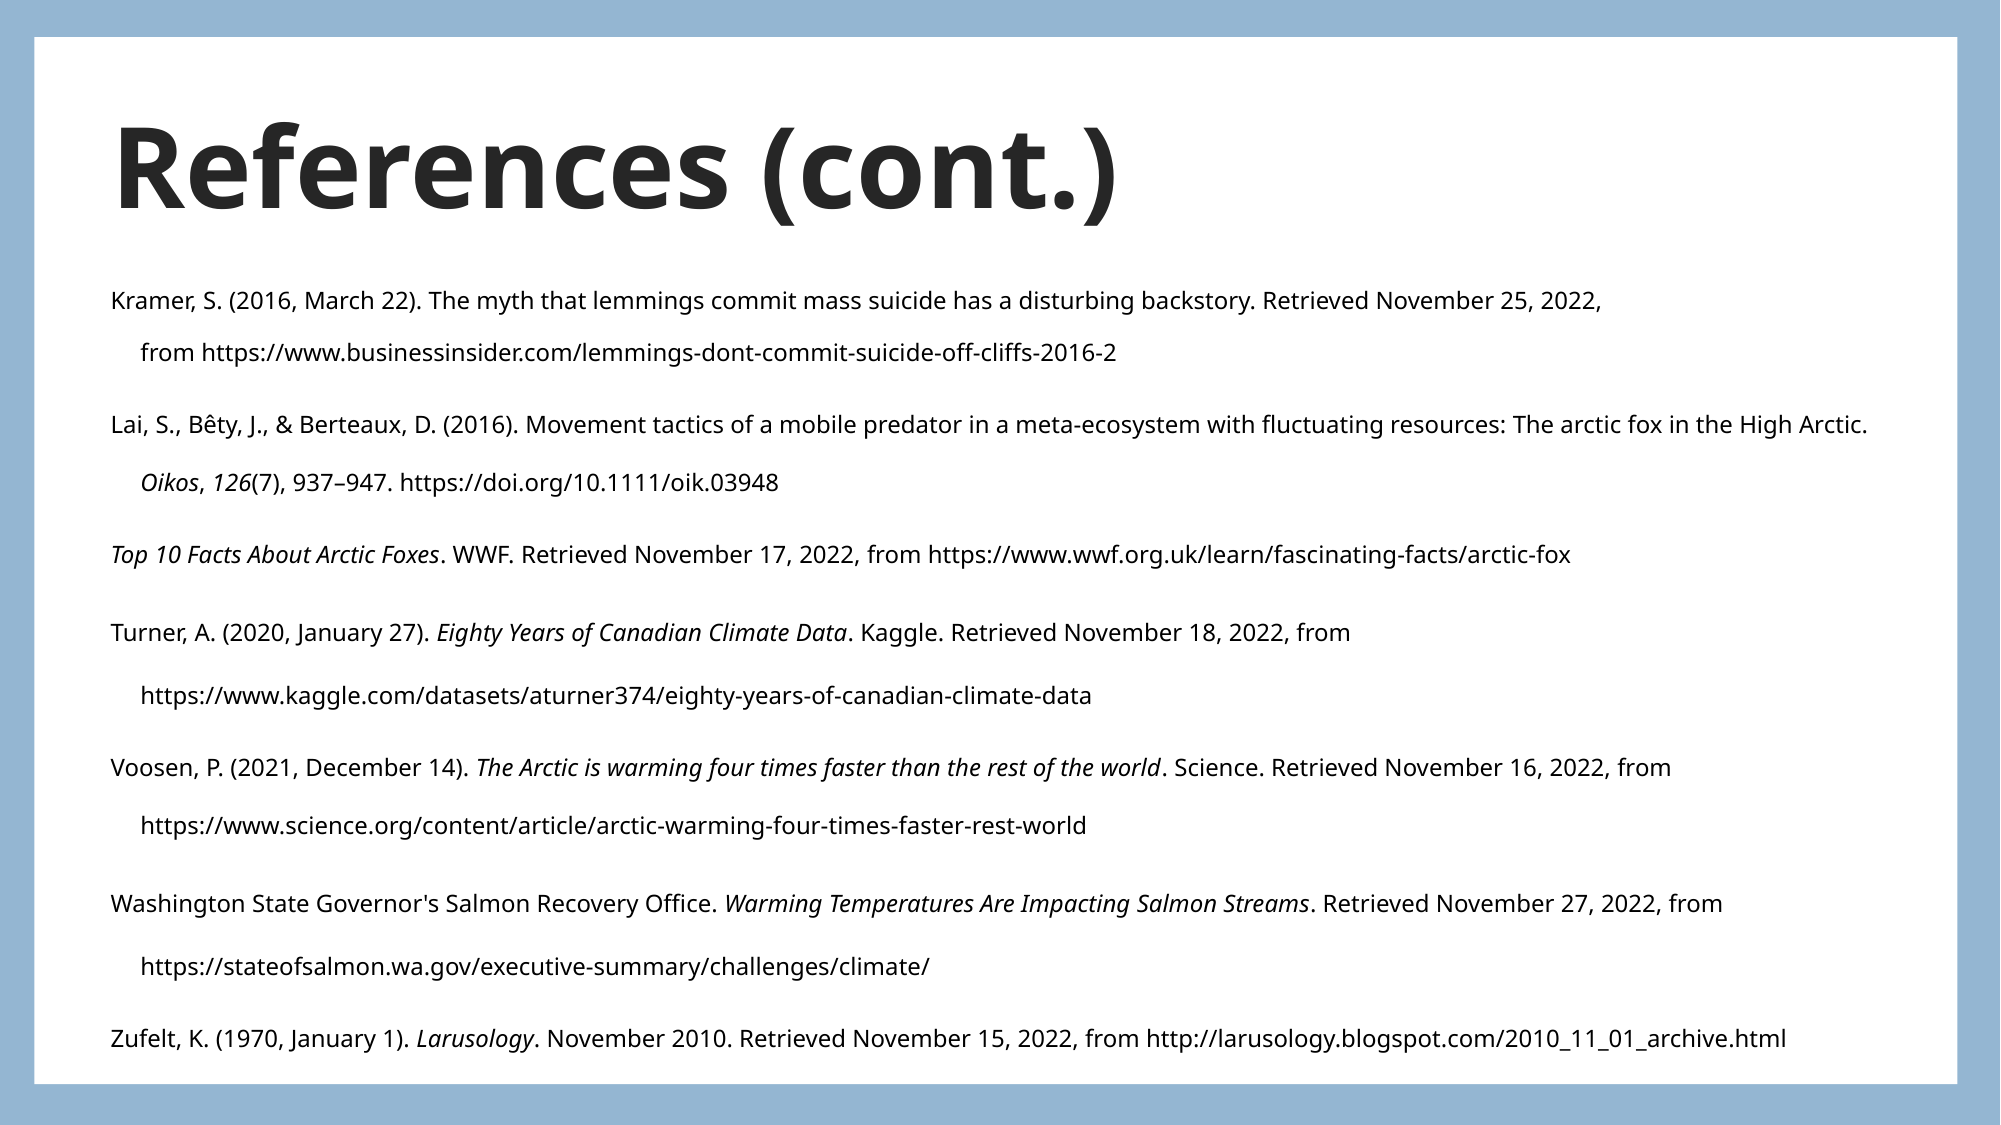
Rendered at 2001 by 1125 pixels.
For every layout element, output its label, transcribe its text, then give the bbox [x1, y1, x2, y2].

text_box [0, 0, 2000, 1125]
title References (cont.) [96, 46, 1703, 255]
list Kramer, S. (2016, March 22). The myth that lemmings commit mass suicide has a disturbing backstory. Retrieved November 25, 2022, from https://www.businessinsider.com/lemmings-dont-commit-suicide-off-cliffs-2016-2 Lai, S., Bêty, J., & Berteaux, D. (2016). Movement tactics of a mobile predator in a meta-ecosystem with fluctuating resources: The arctic fox in the High Arctic. Oikos, 126(7), 937–947. https://doi.org/10.1111/oik.03948 Top 10 Facts About Arctic Foxes. WWF. Retrieved November 17, 2022, from https://www.wwf.org.uk/learn/fascinating-facts/arctic-fox Turner, A. (2020, January 27). Eighty Years of Canadian Climate Data. Kaggle. Retrieved November 18, 2022, from https://www.kaggle.com/datasets/aturner374/eighty-years-of-canadian-climate-data Voosen, P. (2021, December 14). The Arctic is warming four times faster than the rest of the world. Science. Retrieved November 16, 2022, from https://www.science.org/content/article/arctic-warming-four-times-faster-rest-world Washington State Governor's Salmon Recovery Office. Warming Temperatures Are Impacting Salmon Streams. Retrieved November 27, 2022, from https://stateofsalmon.wa.gov/executive-summary/challenges/climate/ Zufelt, K. (1970, January 1). Larusology. November 2010. Retrieved November 15, 2022, from http://larusology.blogspot.com/2010_11_01_archive.html [95, 255, 1923, 1062]
text_box [34, 37, 1958, 1085]
